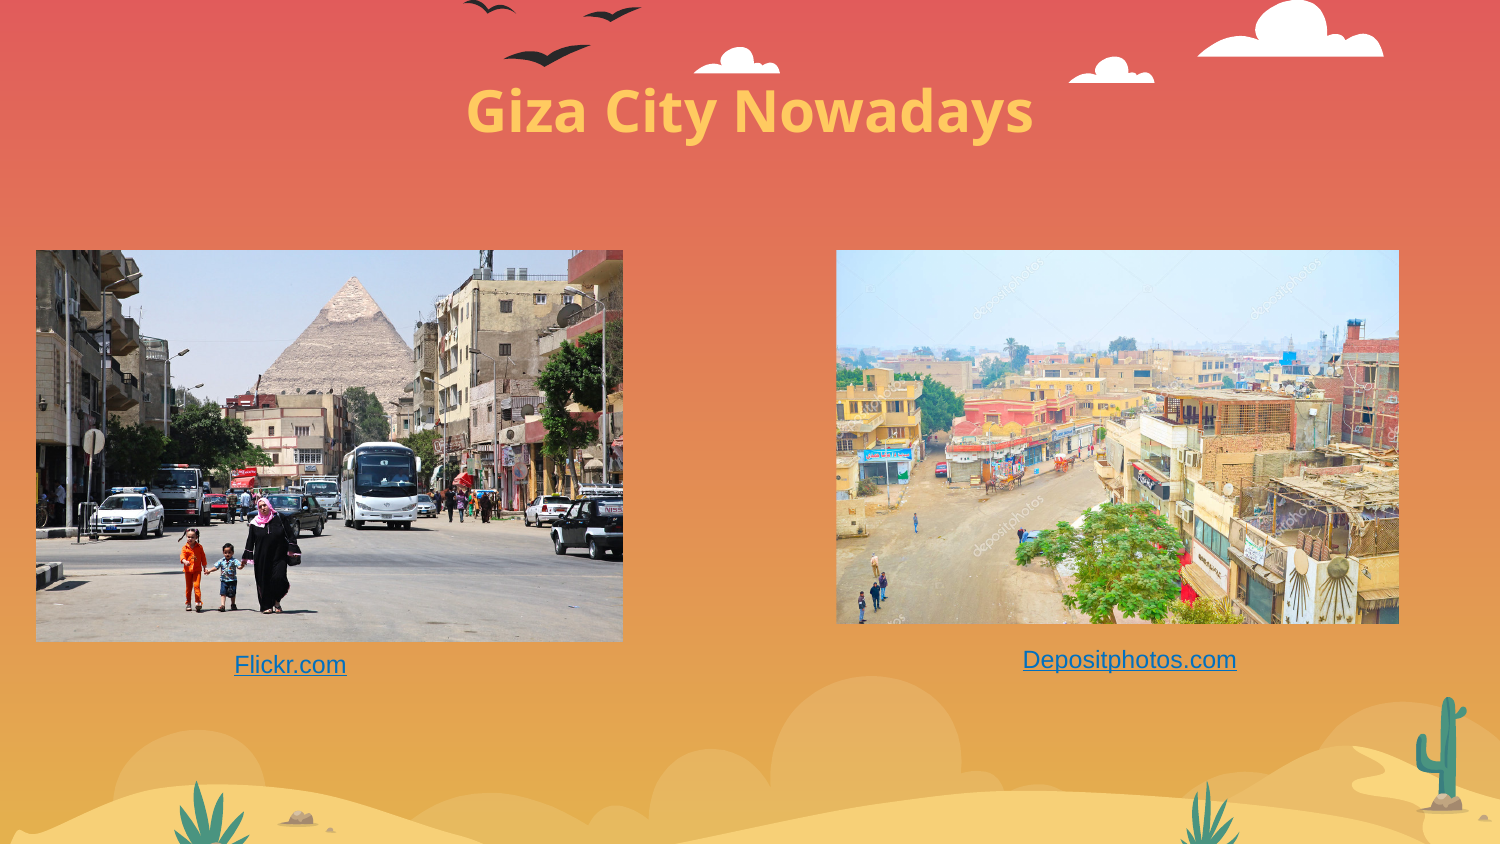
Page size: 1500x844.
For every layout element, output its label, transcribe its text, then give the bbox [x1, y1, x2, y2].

title Giza City Nowadays [116, 85, 1383, 134]
text_box Flickr.com [219, 649, 580, 687]
picture [36, 250, 623, 642]
picture [835, 250, 1403, 624]
text_box Depositphotos.com [1007, 635, 1368, 681]
